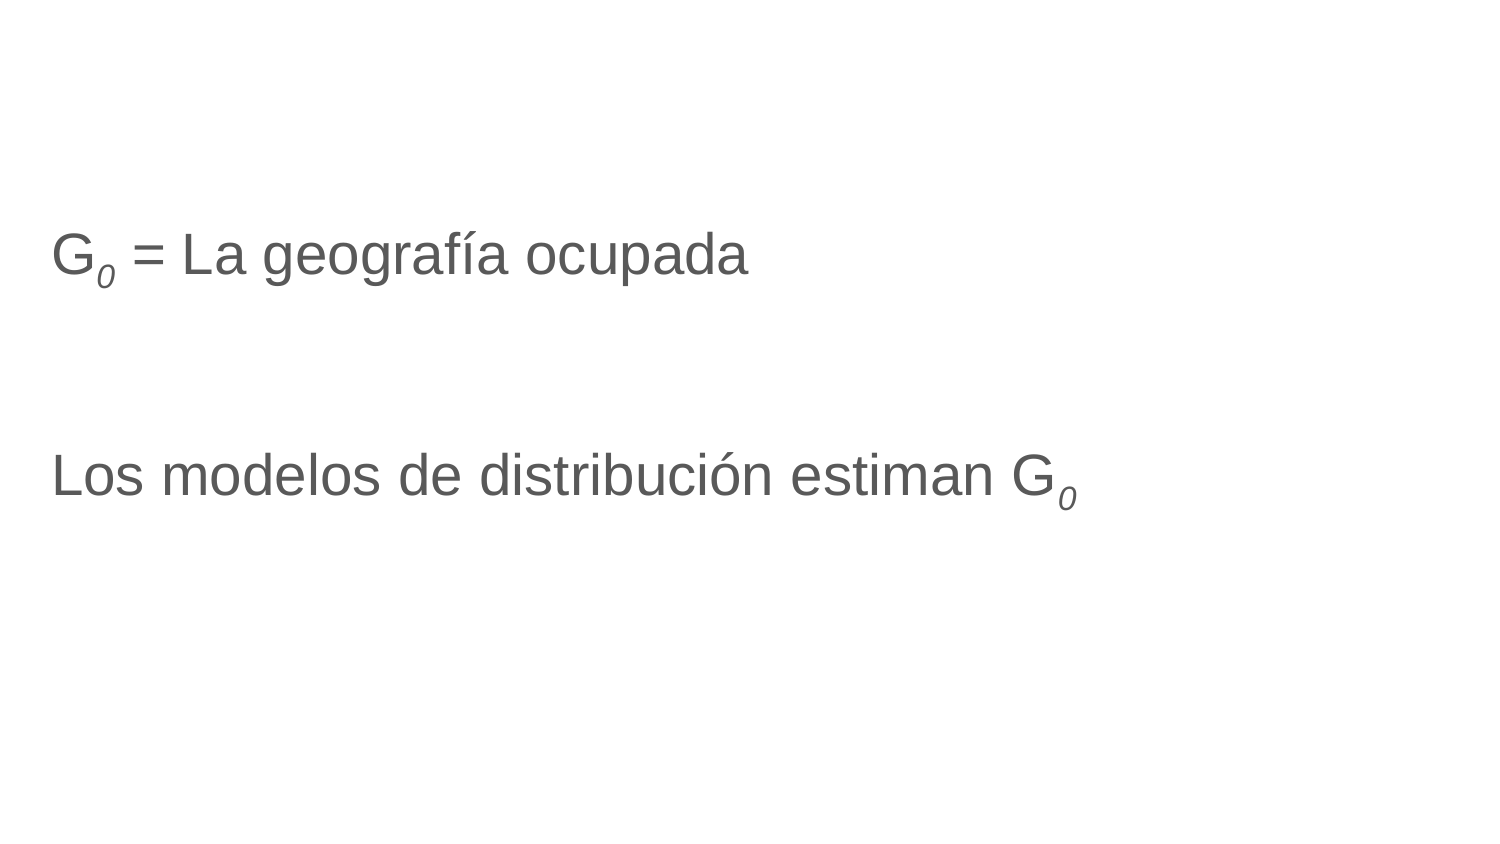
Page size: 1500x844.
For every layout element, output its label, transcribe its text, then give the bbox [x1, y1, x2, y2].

list G0 = La geografía ocupada Los modelos de distribución estiman G0 [51, 189, 1449, 750]
